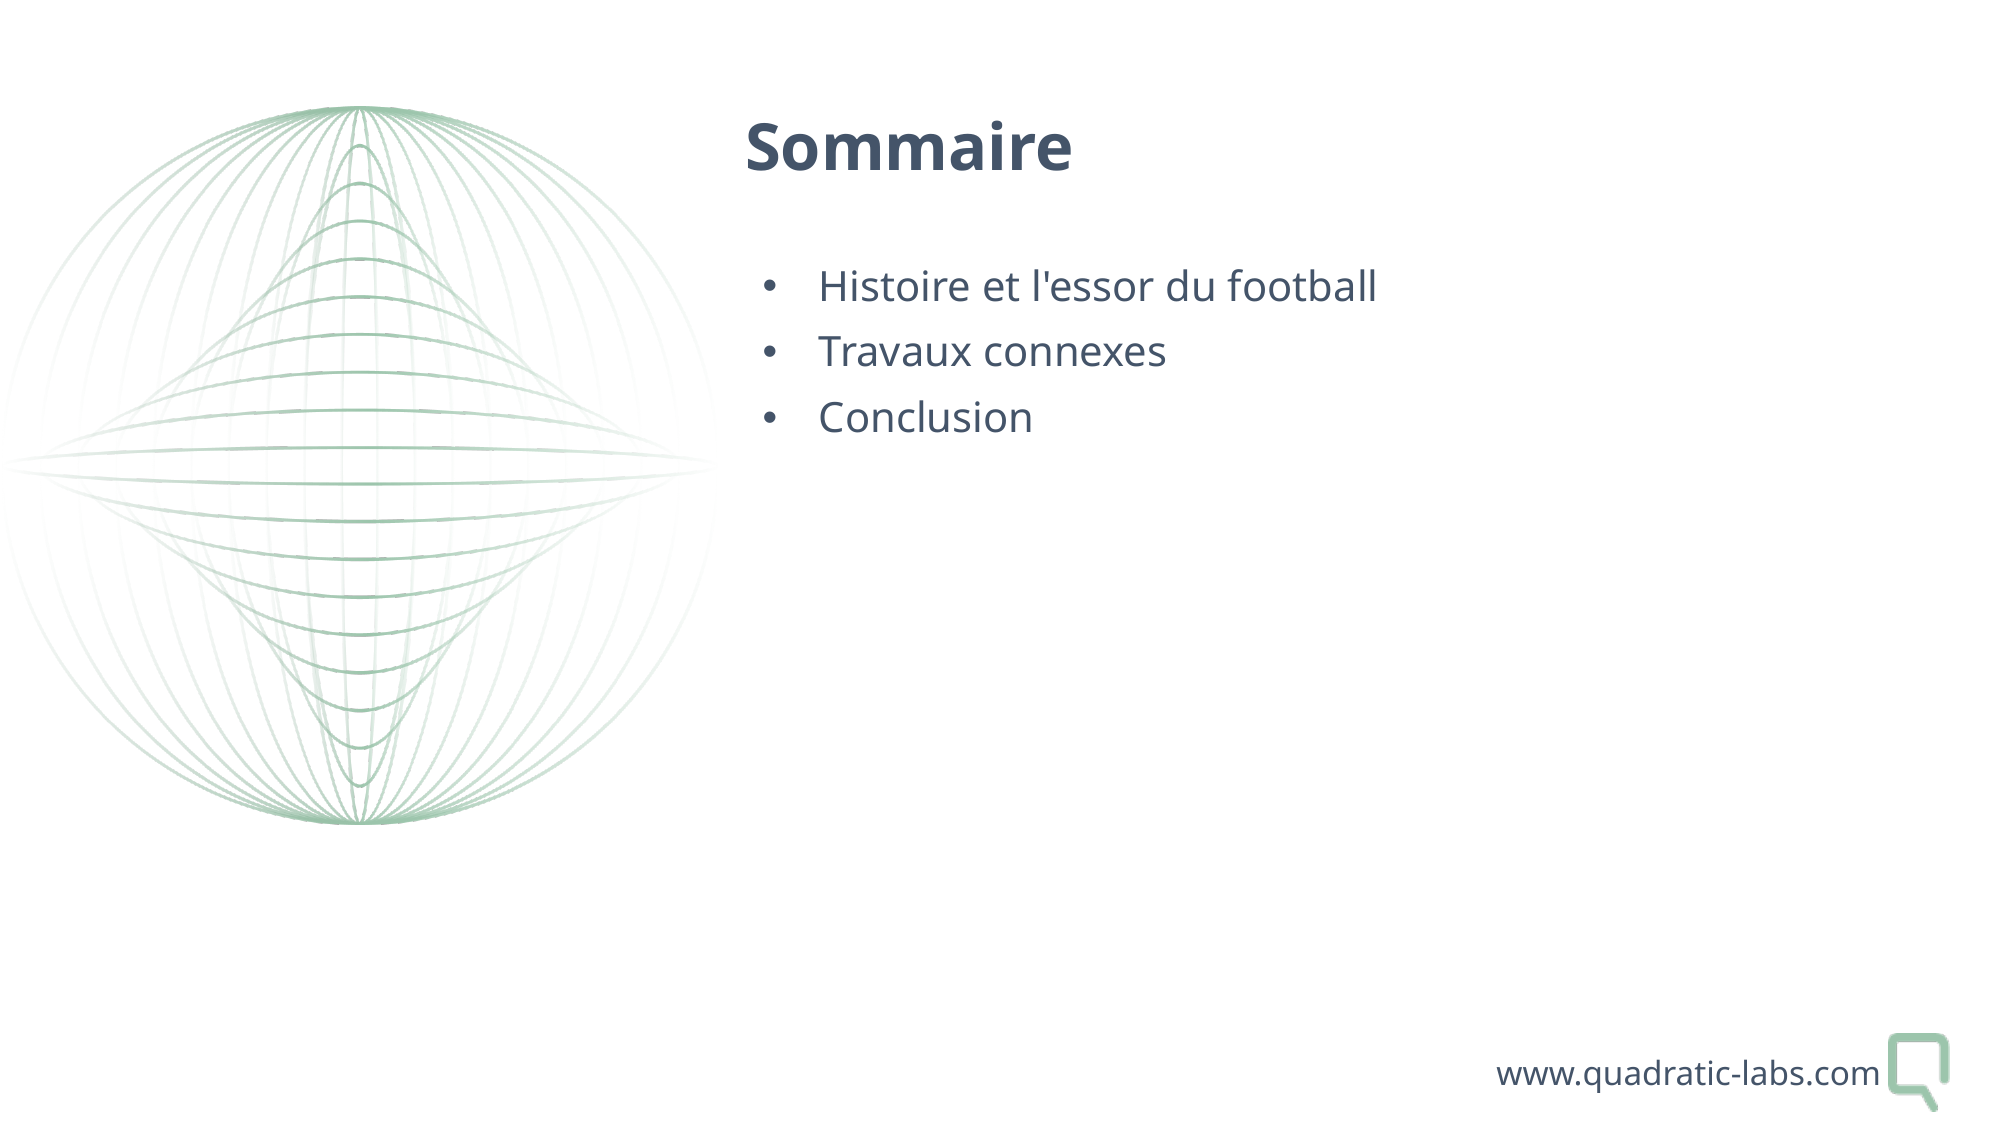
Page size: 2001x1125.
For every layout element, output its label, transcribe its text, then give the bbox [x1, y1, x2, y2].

subtitle Histoire et l'essor du football Travaux connexes Conclusion [747, 257, 1980, 909]
title Sommaire [730, 106, 1962, 193]
